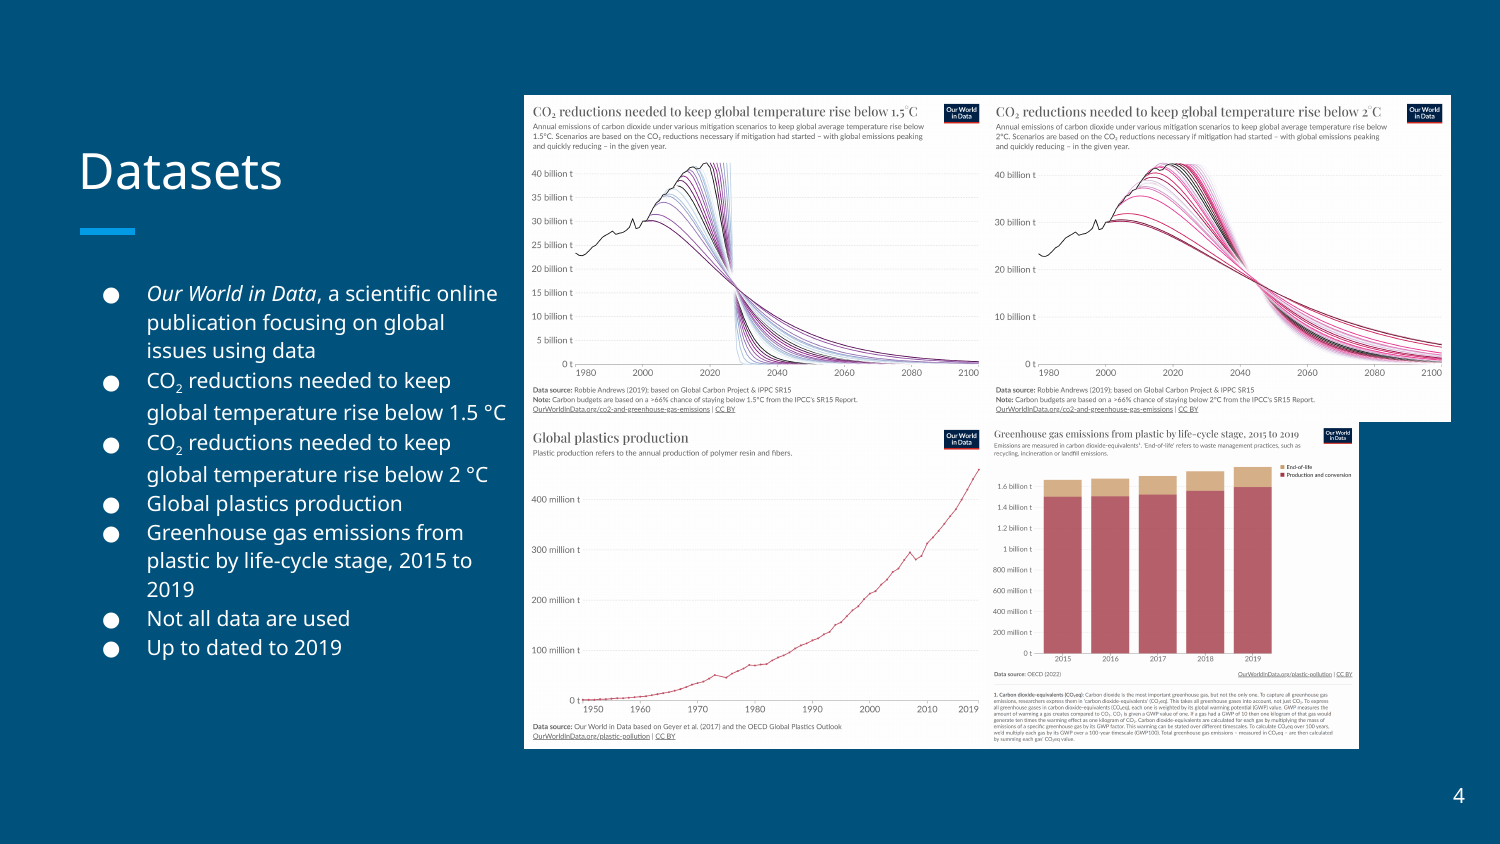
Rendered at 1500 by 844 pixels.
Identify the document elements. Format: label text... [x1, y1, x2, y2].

slide_number ‹#› [1389, 764, 1480, 830]
picture [525, 96, 1450, 748]
list Our World in Data, a scientific online publication focusing on global issues using data CO2 reductions needed to keep global temperature rise below 1.5 °C CO2 reductions needed to keep global temperature rise below 2 °C Global plastics production Greenhouse gas emissions from plastic by life-cycle stage, 2015 to 2019 Not all data are used Up to dated to 2019 [63, 261, 518, 702]
title Datasets [63, 91, 525, 216]
